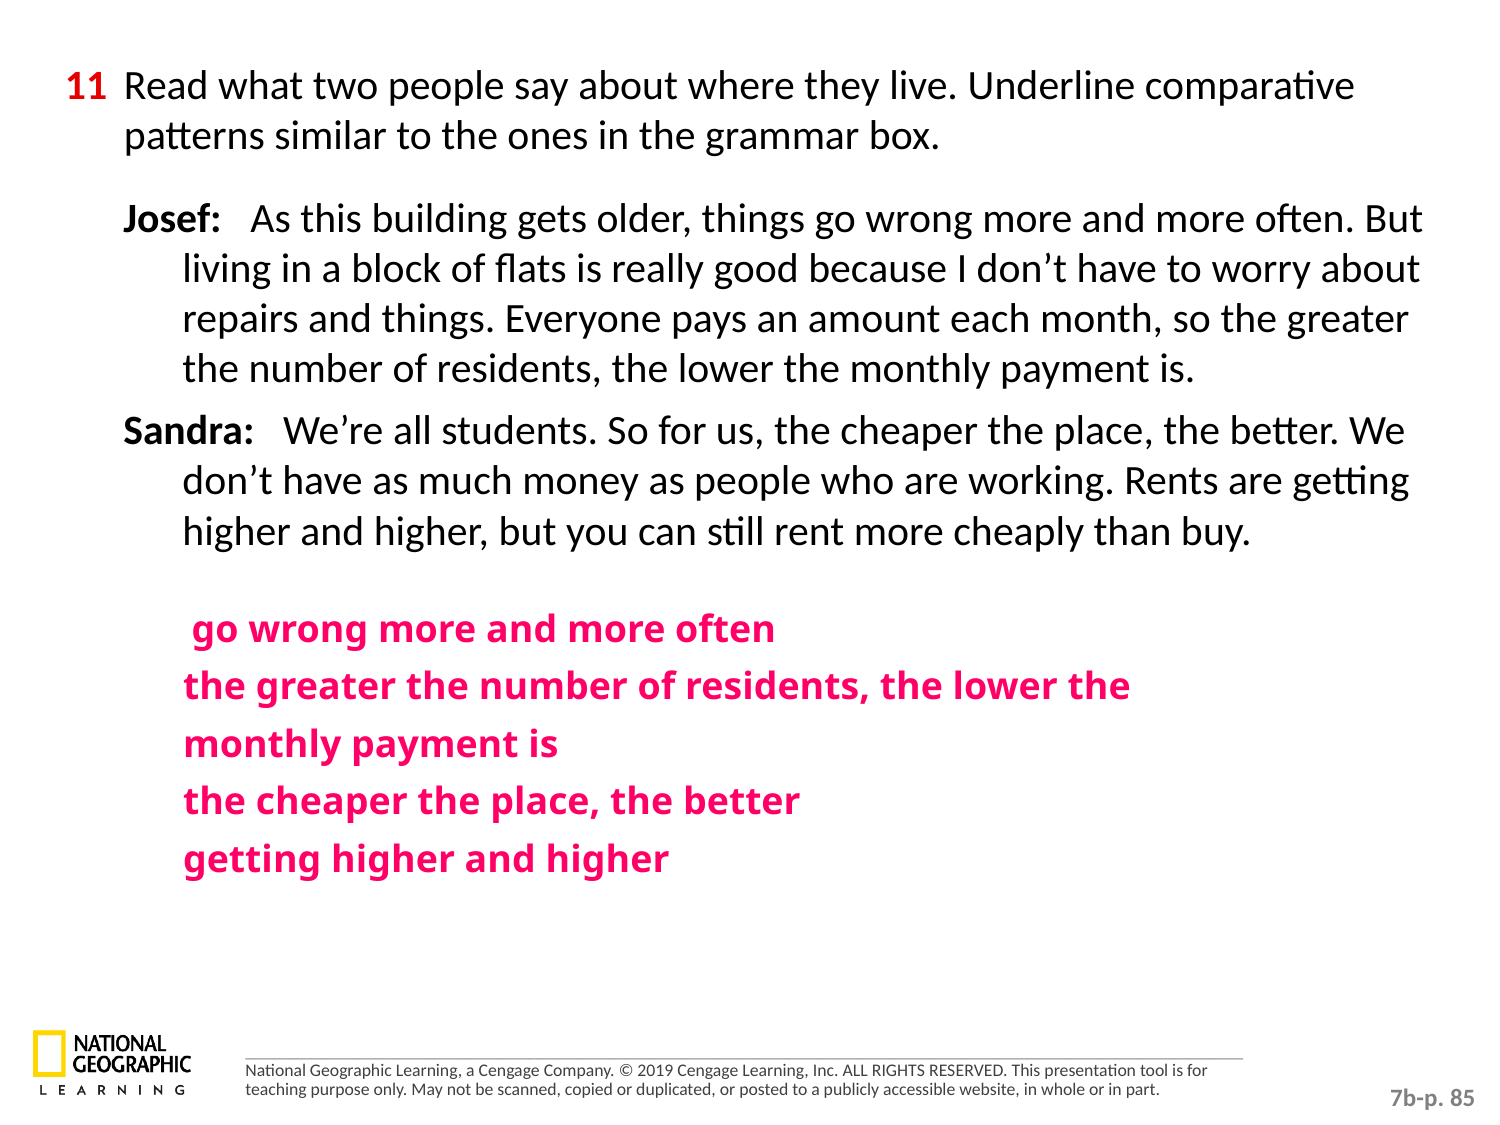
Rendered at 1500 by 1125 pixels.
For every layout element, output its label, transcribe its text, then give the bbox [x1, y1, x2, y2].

picture [33, 1030, 191, 1095]
text_box 7b-p. 85 [1322, 1073, 1491, 1119]
text_box go wrong more and more often the greater the number of residents, the lower the monthly payment is the cheaper the place, the better getting higher and higher [168, 597, 1192, 888]
text_box Josef: As this building gets older, things go wrong more and more often. But living in a block of flats is really good because I don’t have to worry about repairs and things. Everyone pays an amount each month, so the greater the number of residents, the lower the monthly payment is. Sandra: We’re all students. So for us, the cheaper the place, the better. We don’t have as much money as people who are working. Rents are getting higher and higher, but you can still rent more cheaply than buy. [108, 183, 1443, 561]
text_box 11 Read what two people say about where they live. Underline comparative patterns similar to the ones in the grammar box. [50, 50, 1443, 166]
